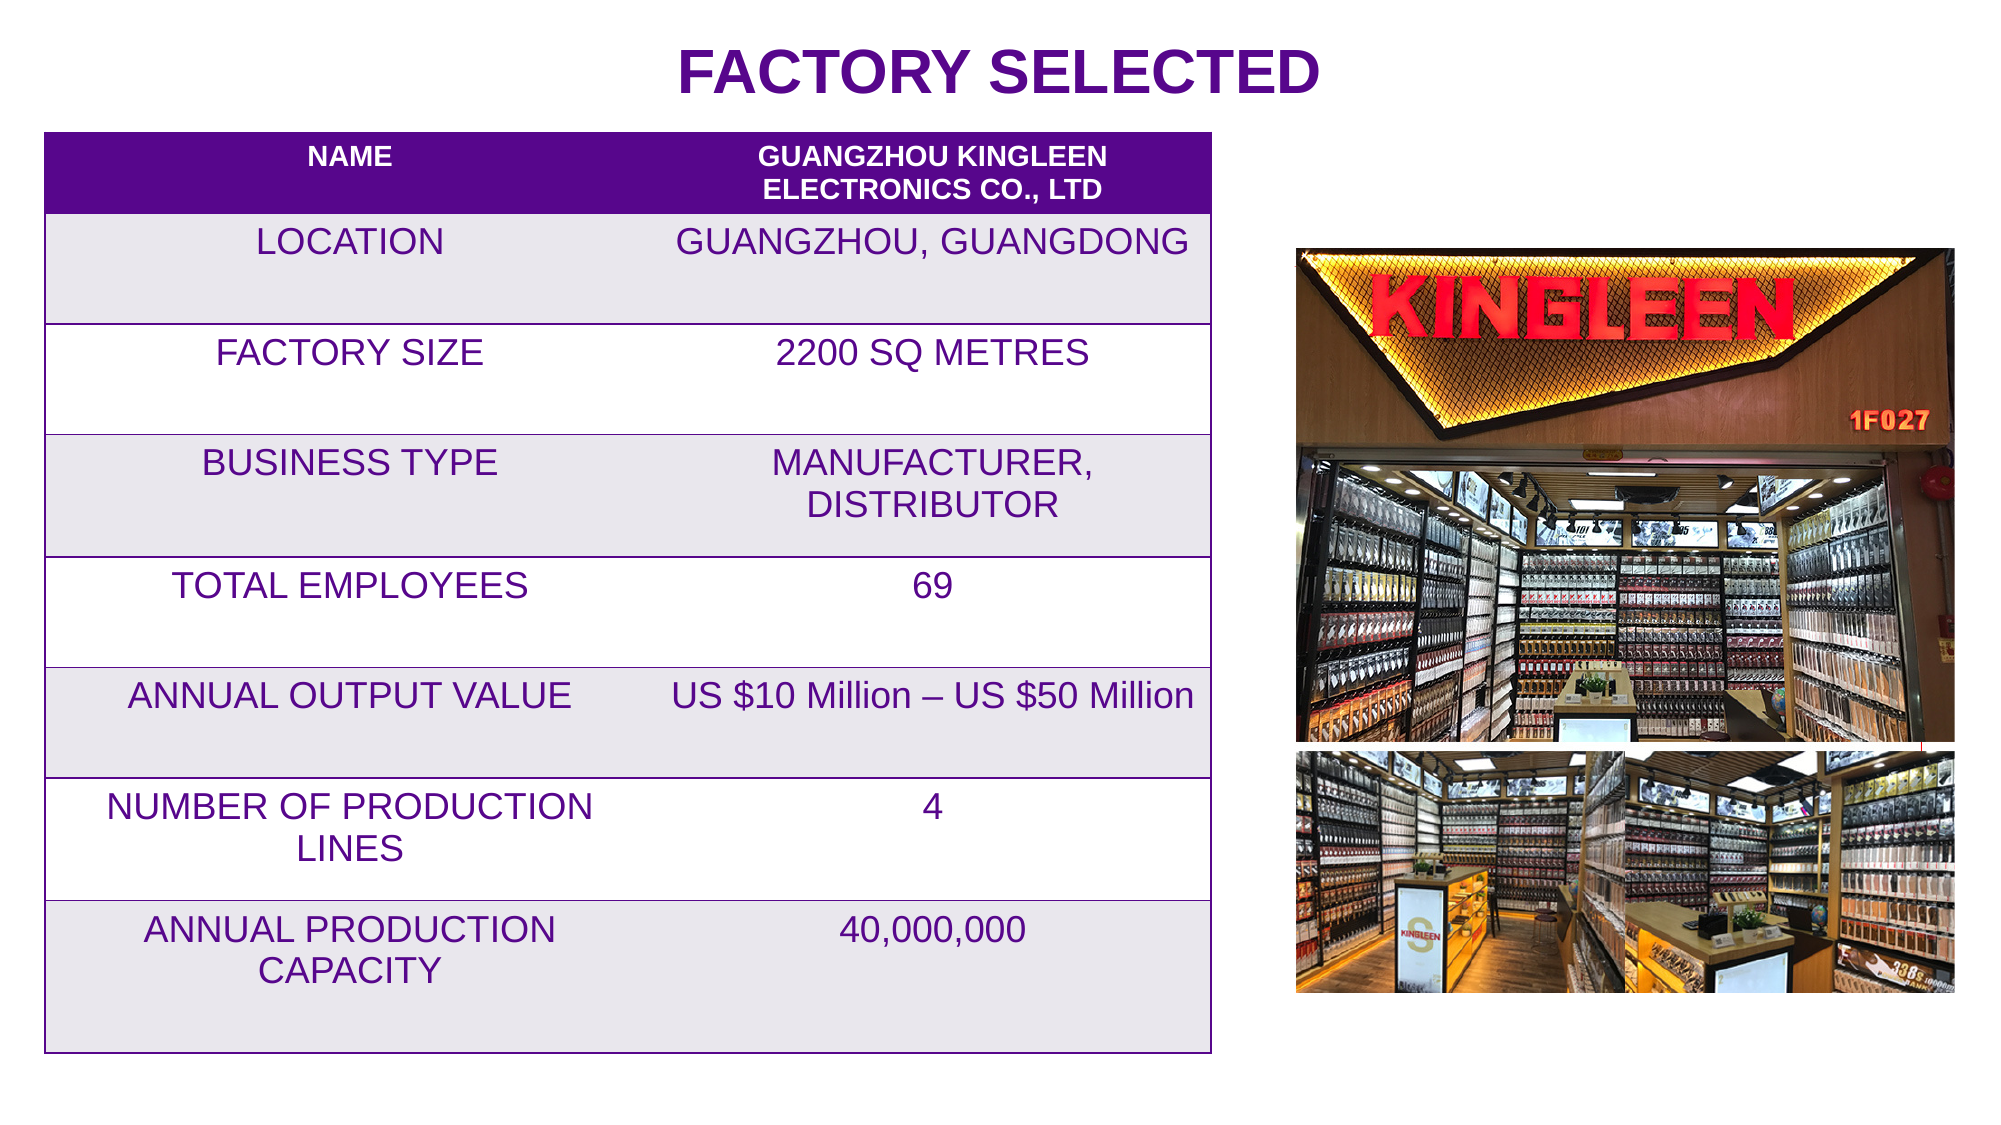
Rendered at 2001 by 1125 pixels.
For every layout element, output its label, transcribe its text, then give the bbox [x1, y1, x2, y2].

table_cell TOTAL EMPLOYEES [46, 558, 655, 667]
table_cell 40,000,000 [655, 901, 1210, 1052]
table_cell LOCATION [46, 214, 655, 323]
table_cell US $10 Million – US $50 Million [655, 668, 1210, 777]
table_header NAME [46, 133, 655, 212]
table_header GUANGZHOU KINGLEEN ELECTRONICS CO., LTD [655, 133, 1210, 212]
table_cell 2200 SQ METRES [655, 325, 1210, 434]
table_cell 69 [655, 558, 1210, 667]
table_cell NUMBER OF PRODUCTION LINES [46, 779, 655, 900]
picture [1294, 247, 1955, 993]
title FACTORY SELECTED [168, 14, 1832, 114]
table_cell FACTORY SIZE [46, 325, 655, 434]
table_cell BUSINESS TYPE [46, 435, 655, 556]
table_cell ANNUAL OUTPUT VALUE [46, 668, 655, 777]
table_cell ANNUAL PRODUCTION CAPACITY [46, 901, 655, 1052]
table_cell MANUFACTURER, DISTRIBUTOR [655, 435, 1210, 556]
table_cell GUANGZHOU, GUANGDONG [655, 214, 1210, 323]
table_cell 4 [655, 779, 1210, 900]
